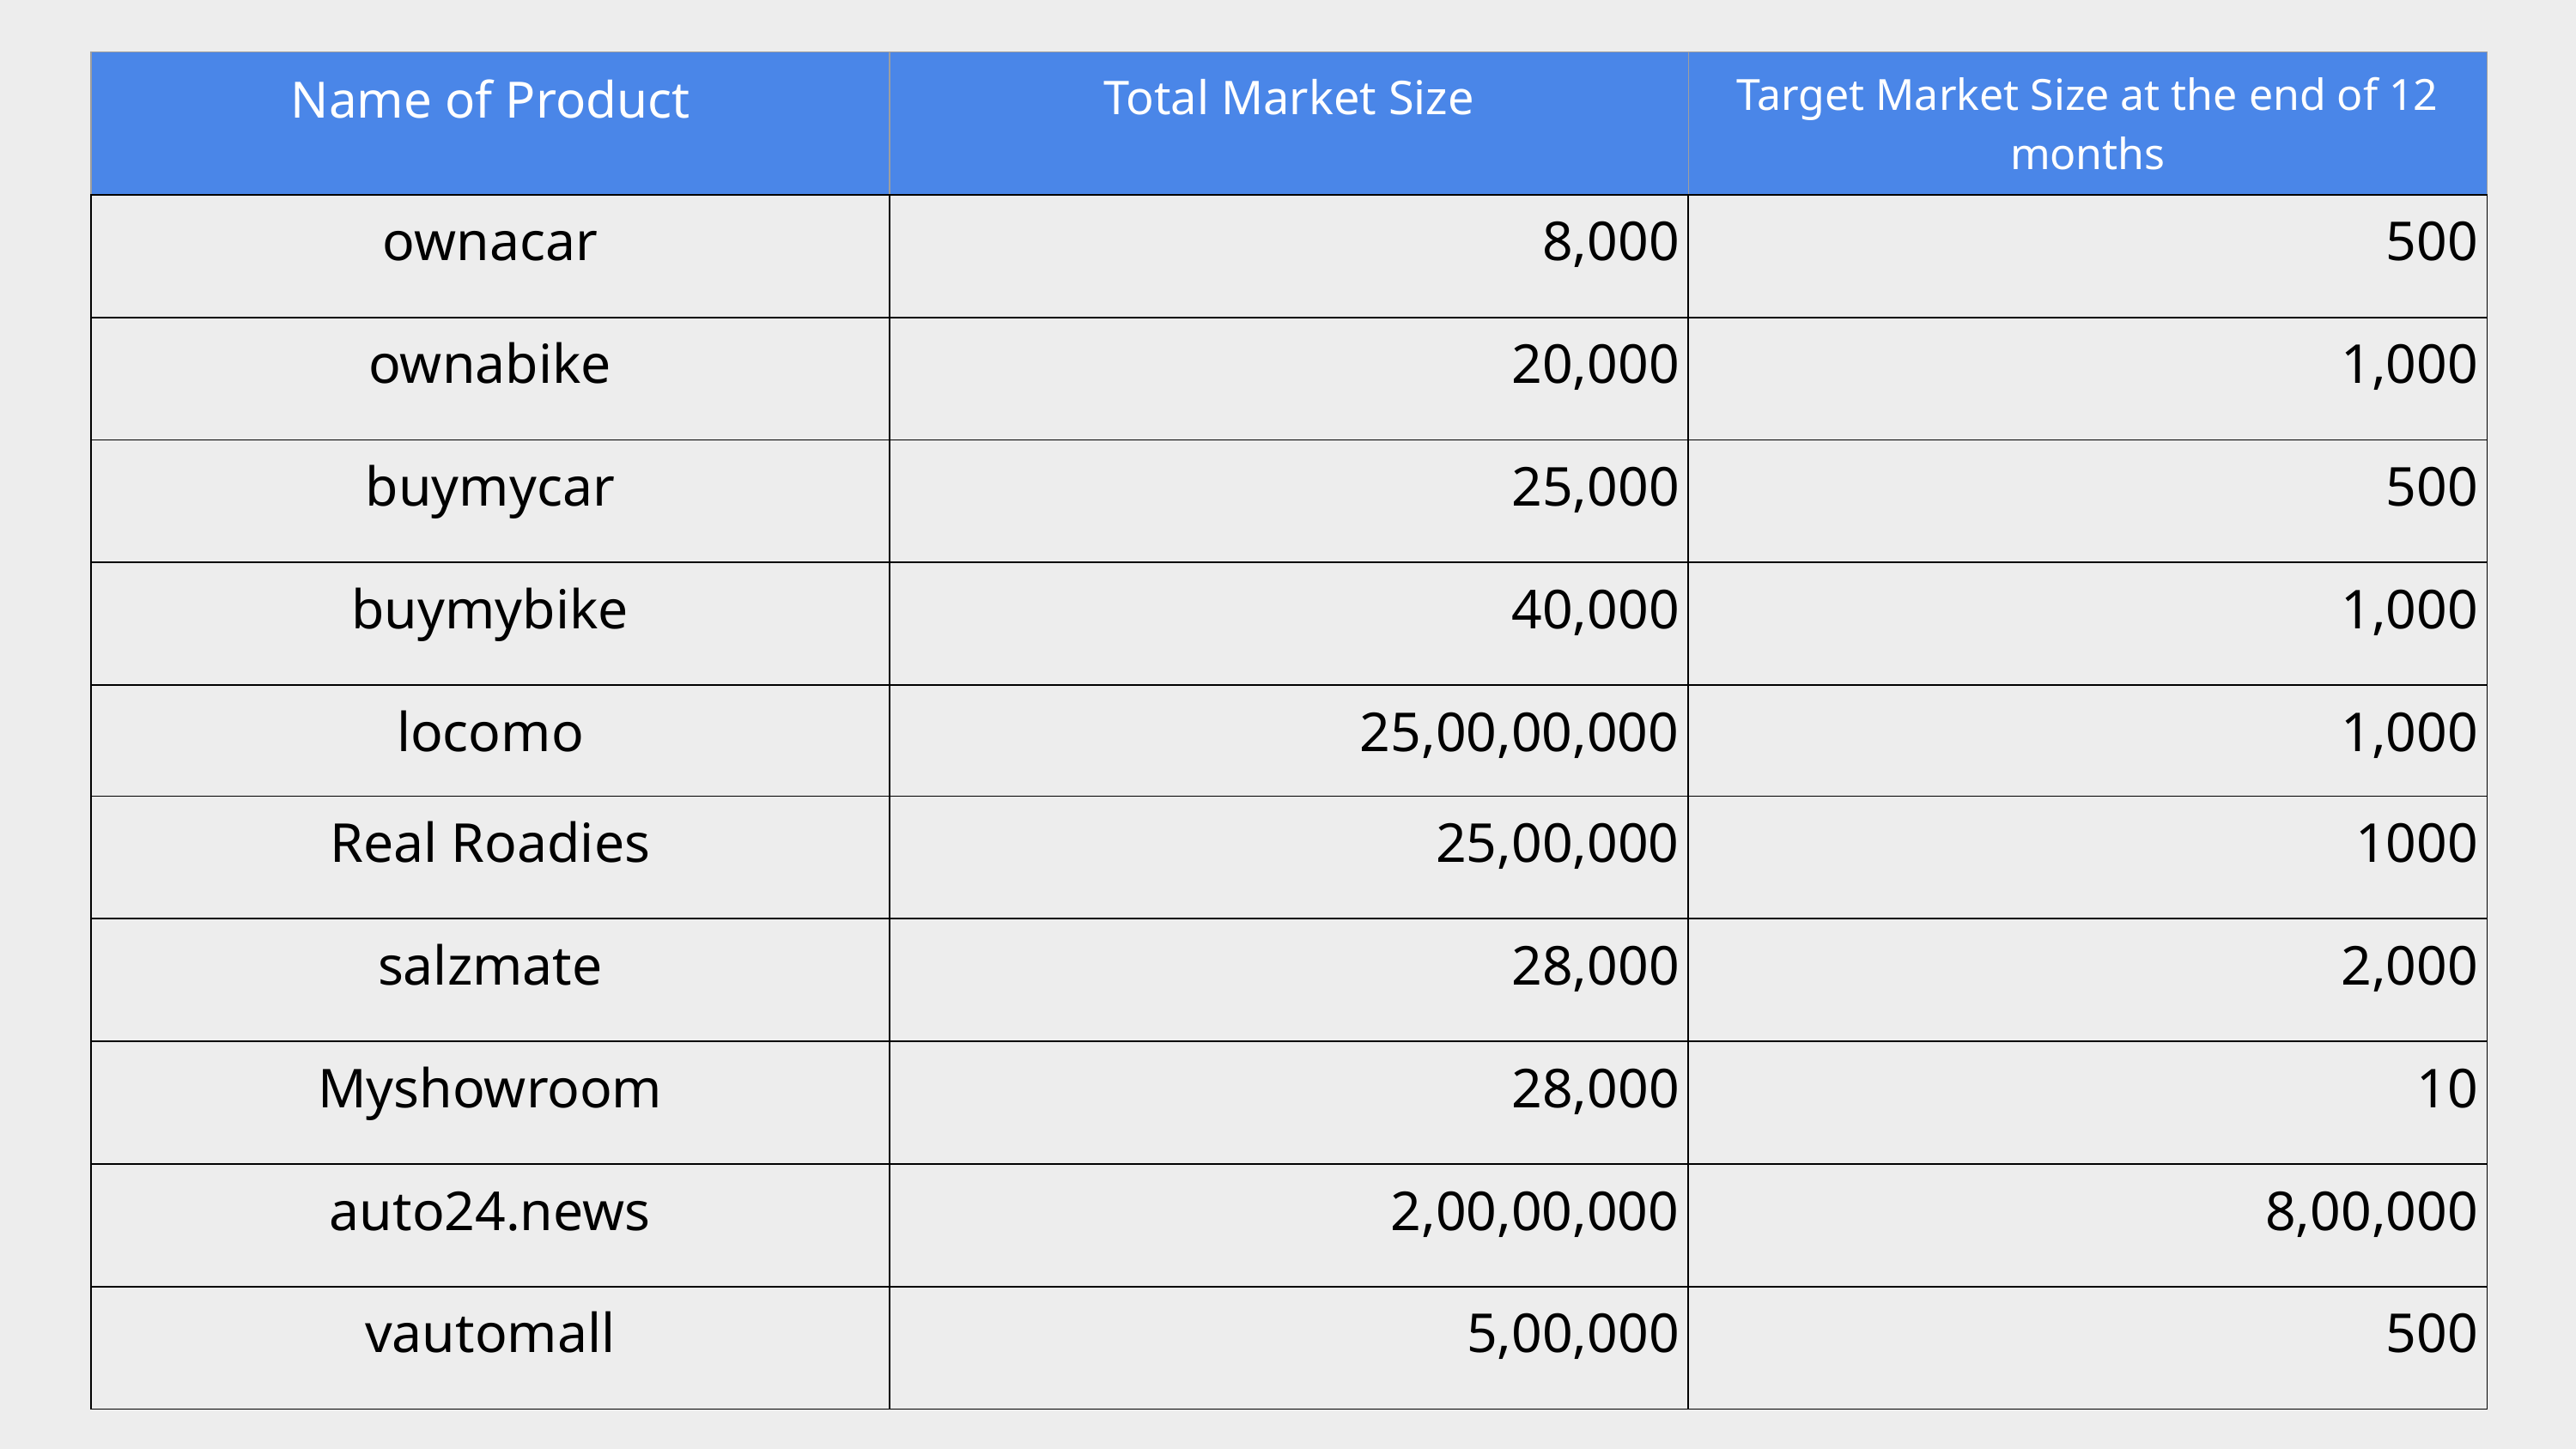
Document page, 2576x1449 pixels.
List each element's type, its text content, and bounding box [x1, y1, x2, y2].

table_cell 1,000 [1689, 686, 2487, 796]
table_cell buymycar [92, 440, 889, 561]
table_cell 20,000 [890, 318, 1687, 440]
table_cell 2,00,00,000 [890, 1165, 1687, 1286]
table_cell 500 [1689, 196, 2487, 317]
table_cell 25,00,00,000 [890, 686, 1687, 796]
table_cell 25,00,000 [890, 797, 1687, 918]
table_cell 500 [1689, 440, 2487, 561]
table_cell buymybike [92, 563, 889, 684]
table_header Name of Product [92, 52, 889, 194]
table_header Target Market Size at the end of 12 months [1689, 52, 2487, 194]
table_cell 8,000 [890, 196, 1687, 317]
table_cell salzmate [92, 919, 889, 1040]
table_cell 1,000 [1689, 563, 2487, 684]
table_cell Myshowroom [92, 1042, 889, 1163]
table_cell 500 [1689, 1288, 2487, 1409]
table_cell 8,00,000 [1689, 1165, 2487, 1286]
table_cell auto24.news [92, 1165, 889, 1286]
table_cell 1,000 [1689, 318, 2487, 440]
table_cell 10 [1689, 1042, 2487, 1163]
table_header Total Market Size [890, 52, 1688, 194]
table_cell 1000 [1689, 797, 2487, 918]
table_cell 28,000 [890, 919, 1687, 1040]
table_cell 40,000 [890, 563, 1687, 684]
table_cell locomo [92, 686, 889, 796]
table_cell 5,00,000 [890, 1288, 1687, 1409]
table_cell Real Roadies [92, 797, 889, 918]
table_cell ownacar [92, 196, 889, 317]
table_cell 28,000 [890, 1042, 1687, 1163]
table_cell 2,000 [1689, 919, 2487, 1040]
table_cell ownabike [92, 318, 889, 440]
table_cell 25,000 [890, 440, 1687, 561]
table_cell vautomall [92, 1288, 889, 1409]
